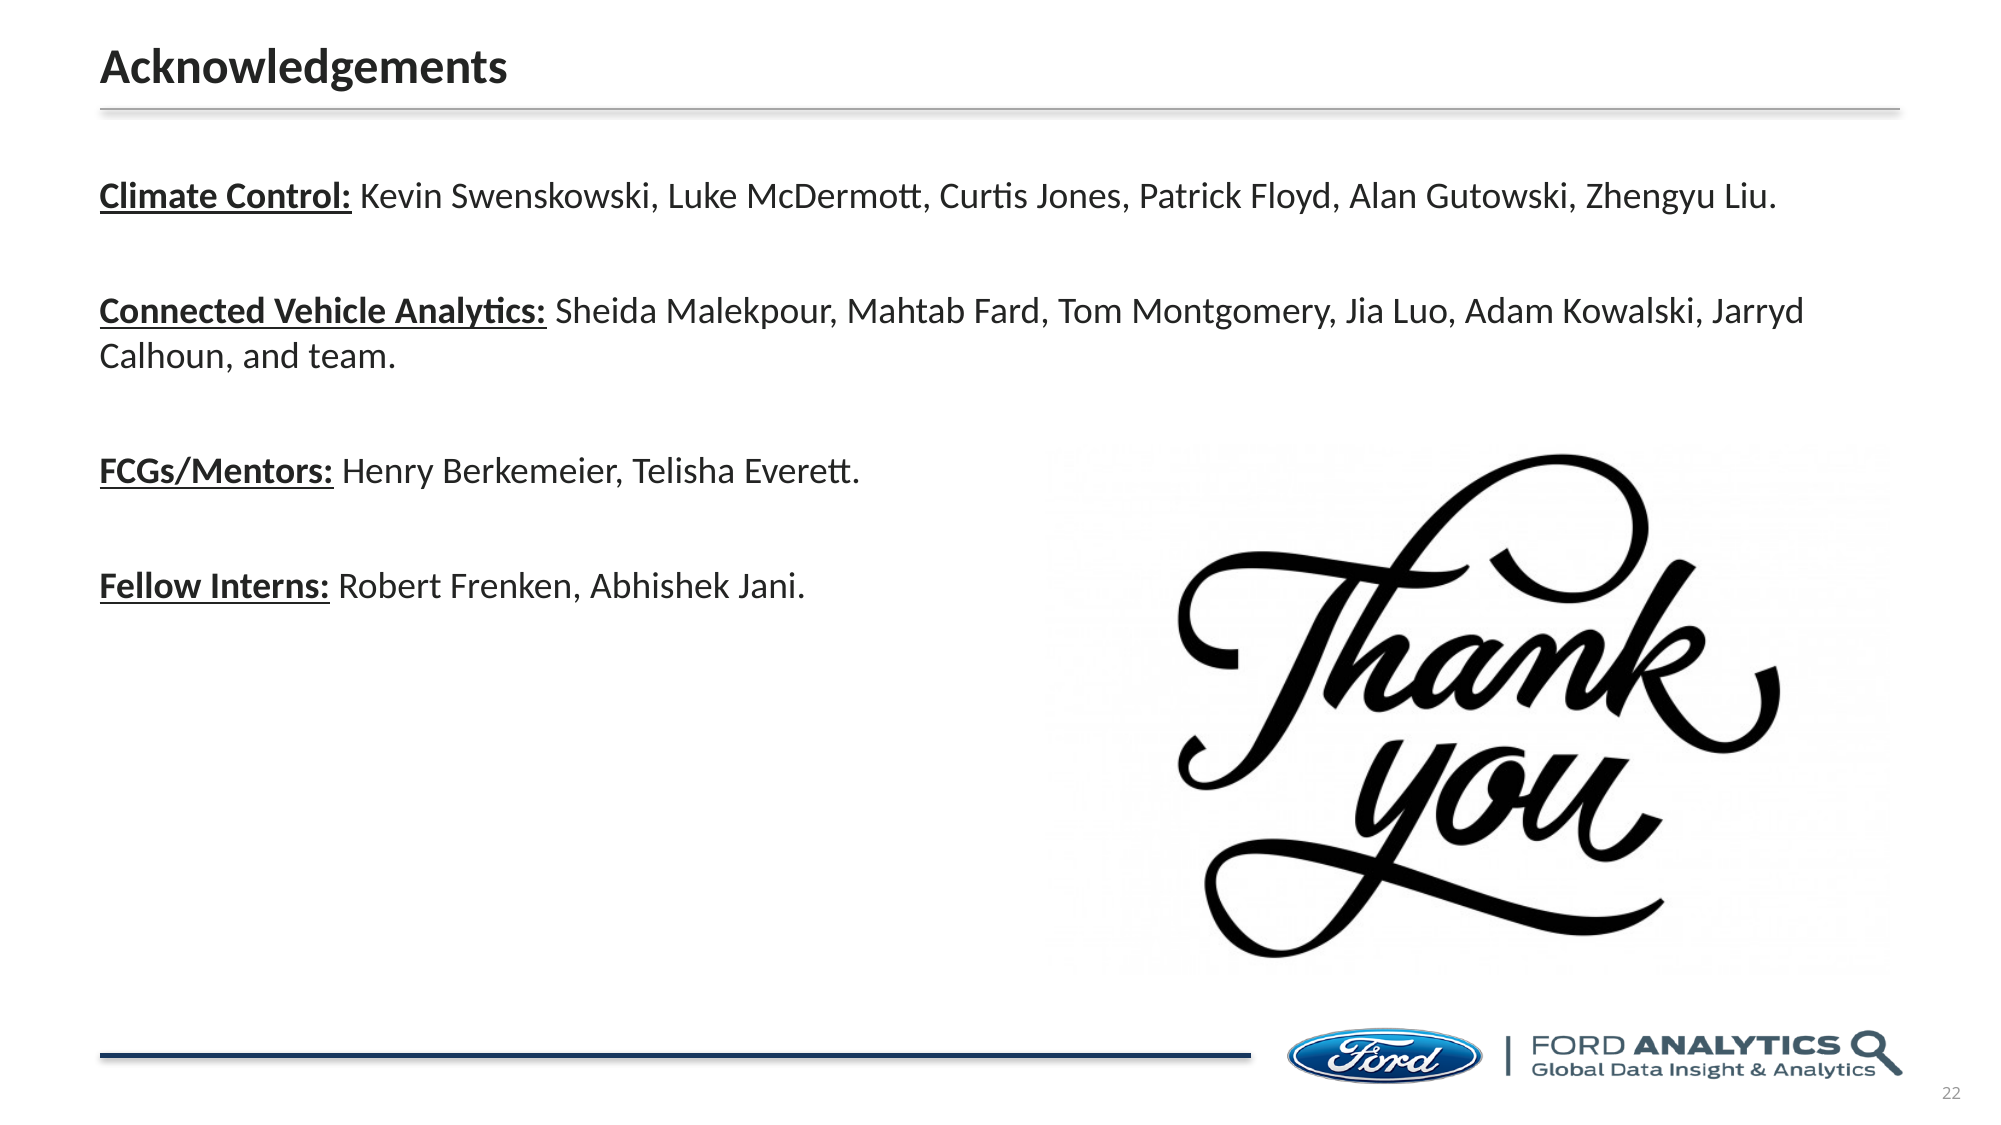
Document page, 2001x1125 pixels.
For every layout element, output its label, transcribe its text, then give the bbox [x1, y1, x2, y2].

text_box Climate Control: Kevin Swenskowski, Luke McDermott, Curtis Jones, Patrick Floyd, Alan Gutowski, Zhengyu Liu. Connected Vehicle Analytics: Sheida Malekpour, Mahtab Fard, Tom Montgomery, Jia Luo, Adam Kowalski, Jarryd Calhoun, and team. FCGs/Mentors: Henry Berkemeier, Telisha Everett. Fellow Interns: Robert Frenken, Abhishek Jani. [99, 163, 1900, 962]
picture [1285, 1023, 1905, 1088]
slide_number 22 [1903, 1064, 2000, 1124]
picture [1045, 444, 1890, 976]
title Acknowledgements [99, 24, 1900, 102]
